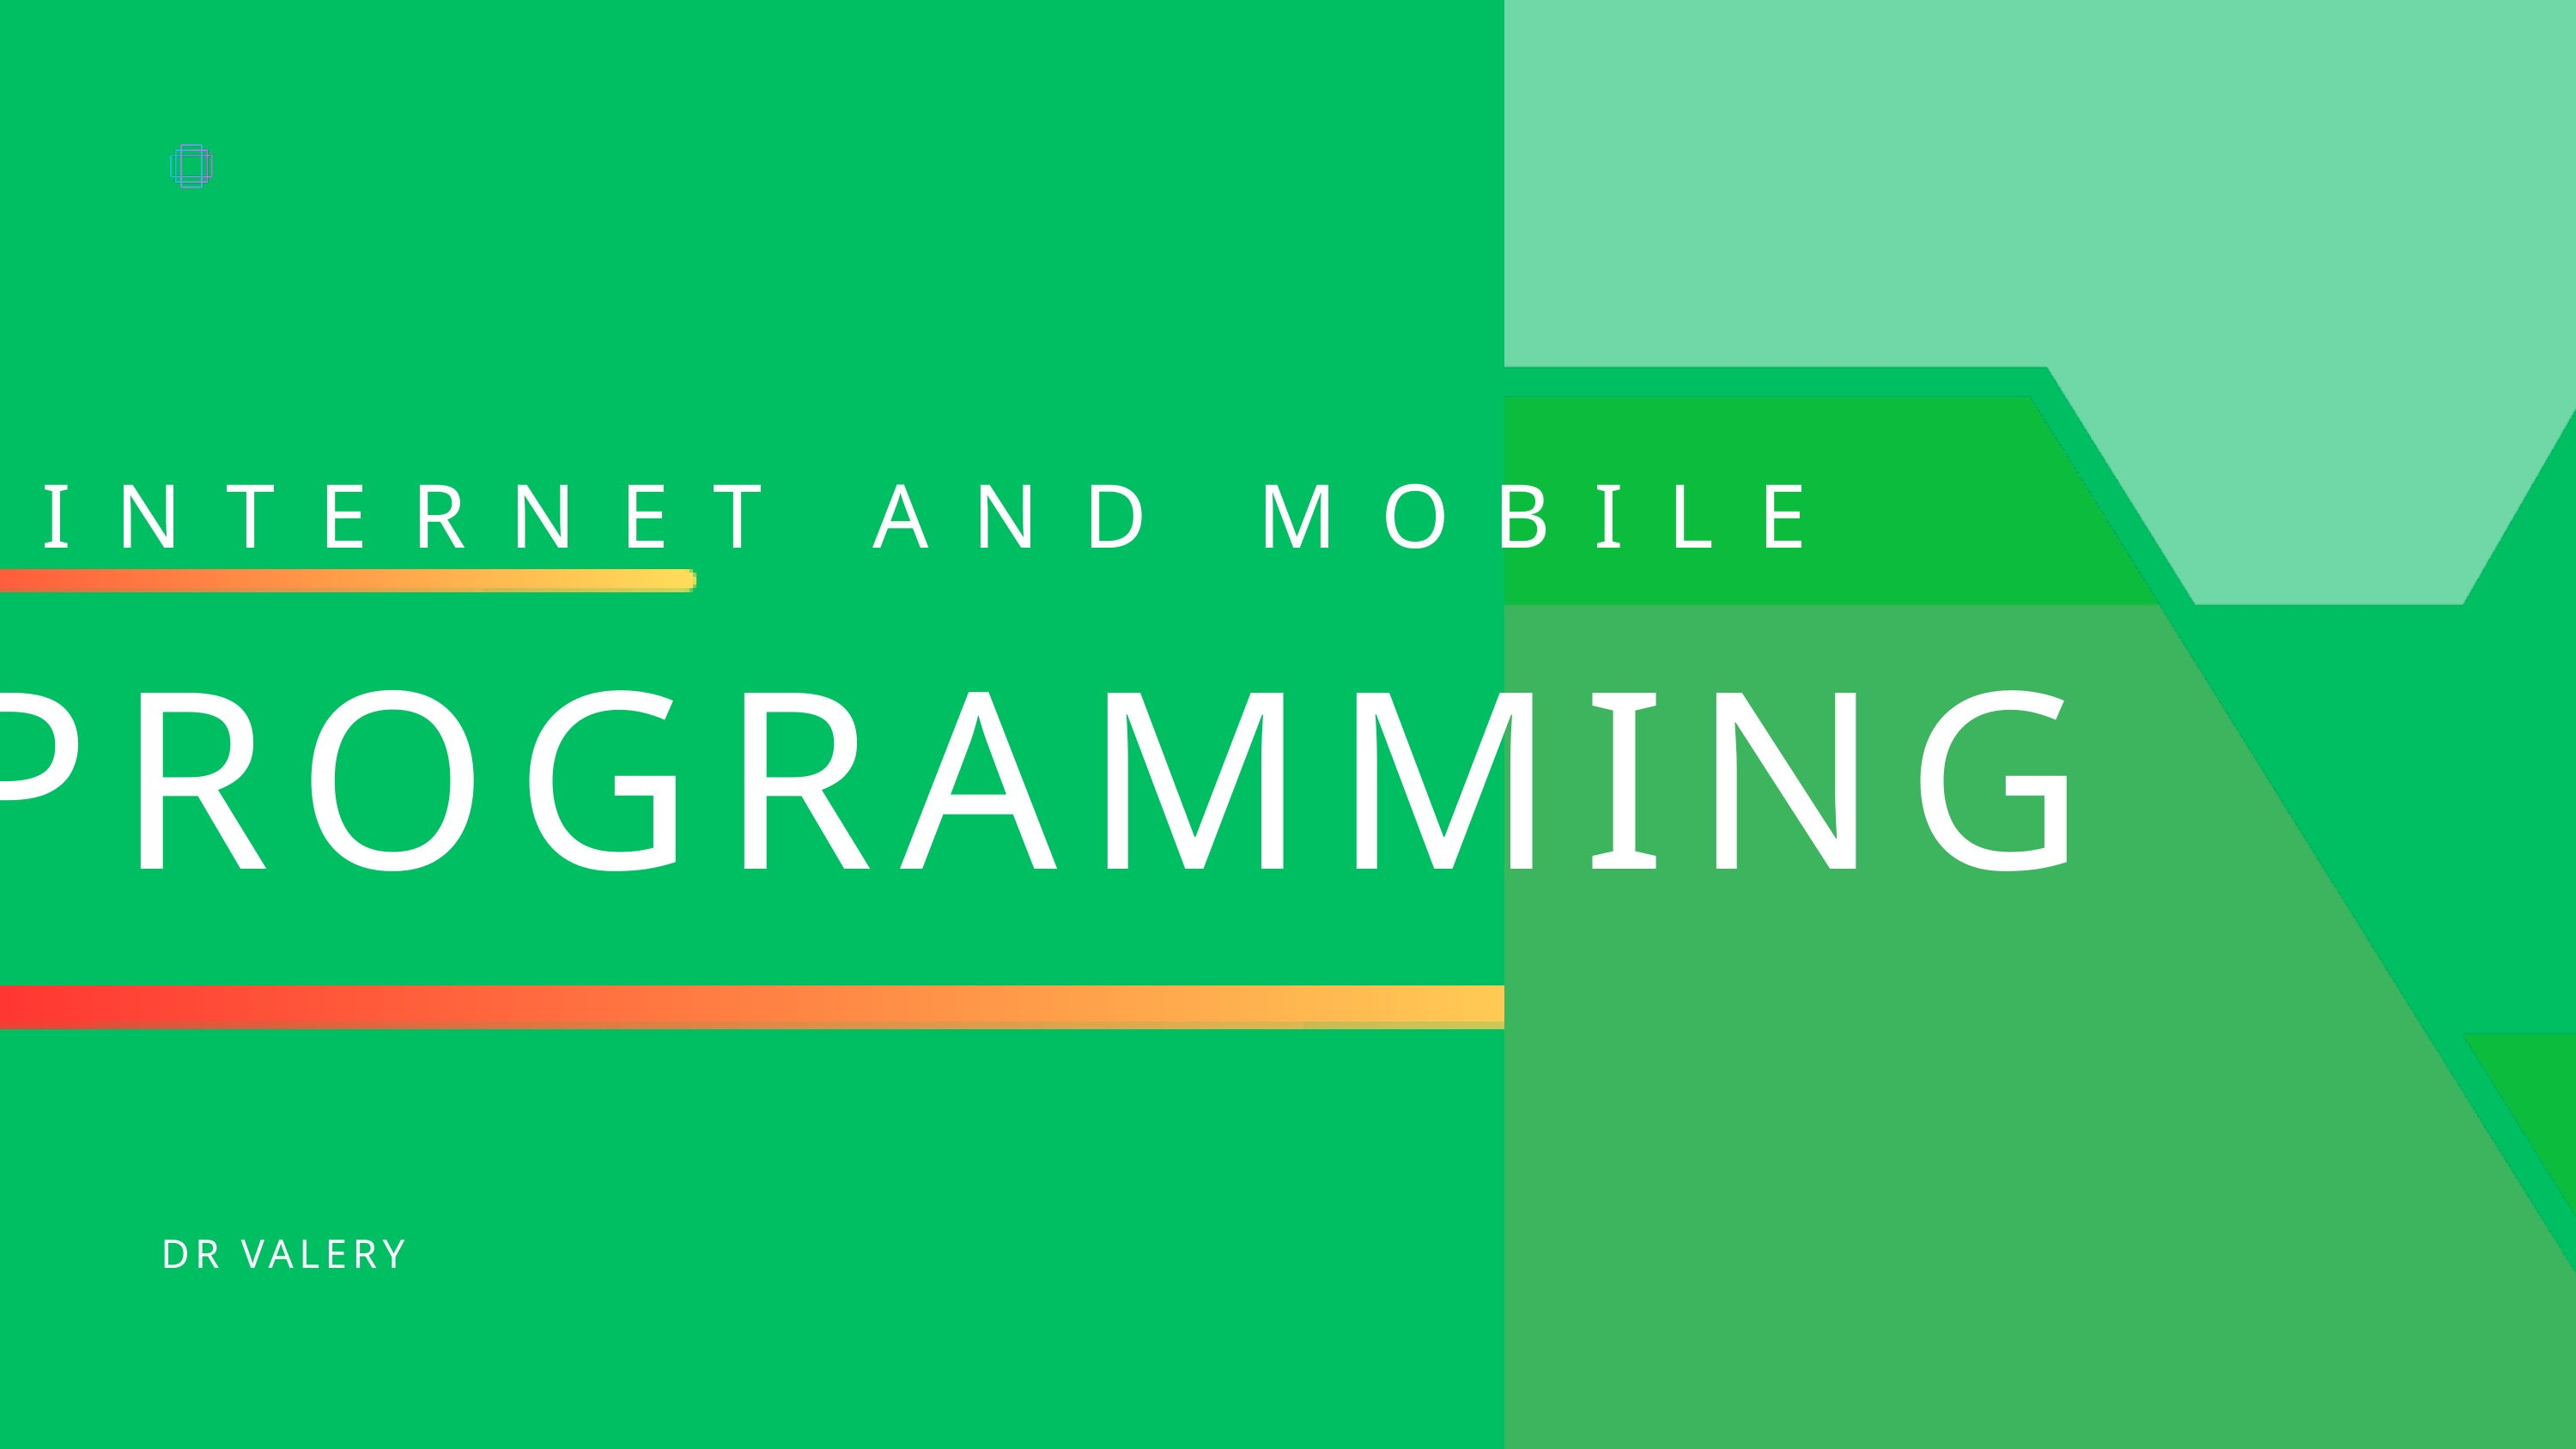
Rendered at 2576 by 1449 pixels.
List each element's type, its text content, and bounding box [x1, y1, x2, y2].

text_box [170, 144, 213, 188]
text_box PROGRAMMING [0, 647, 2224, 919]
text_box [1504, 0, 2576, 1449]
text_box [0, 985, 1504, 1029]
text_box [0, 569, 697, 592]
text_box DR VALERY [161, 1233, 459, 1276]
text_box INTERNET AND MOBILE [42, 469, 1895, 567]
